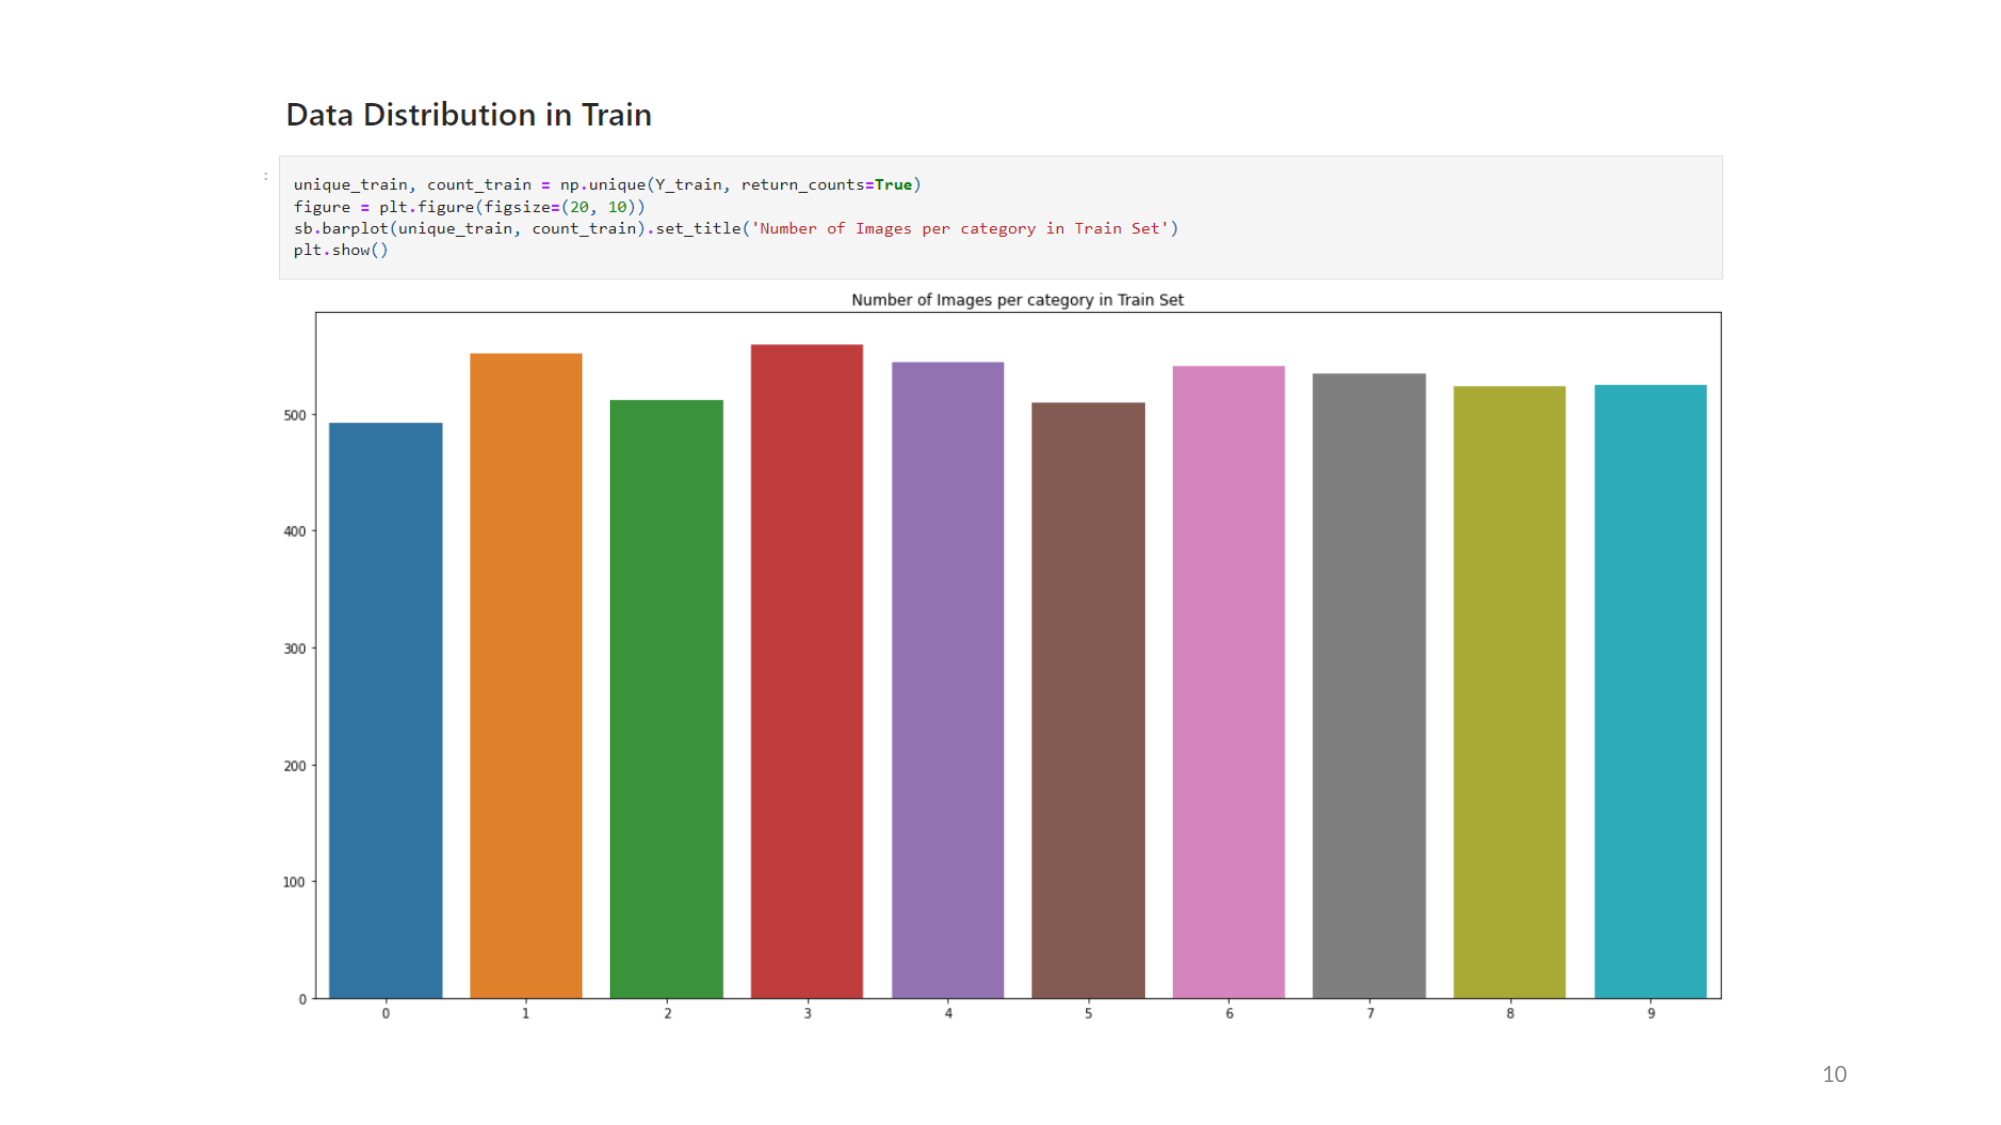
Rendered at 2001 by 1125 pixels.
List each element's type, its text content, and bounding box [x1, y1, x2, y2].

slide_number 10 [1412, 1042, 1863, 1103]
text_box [263, 87, 1737, 1038]
